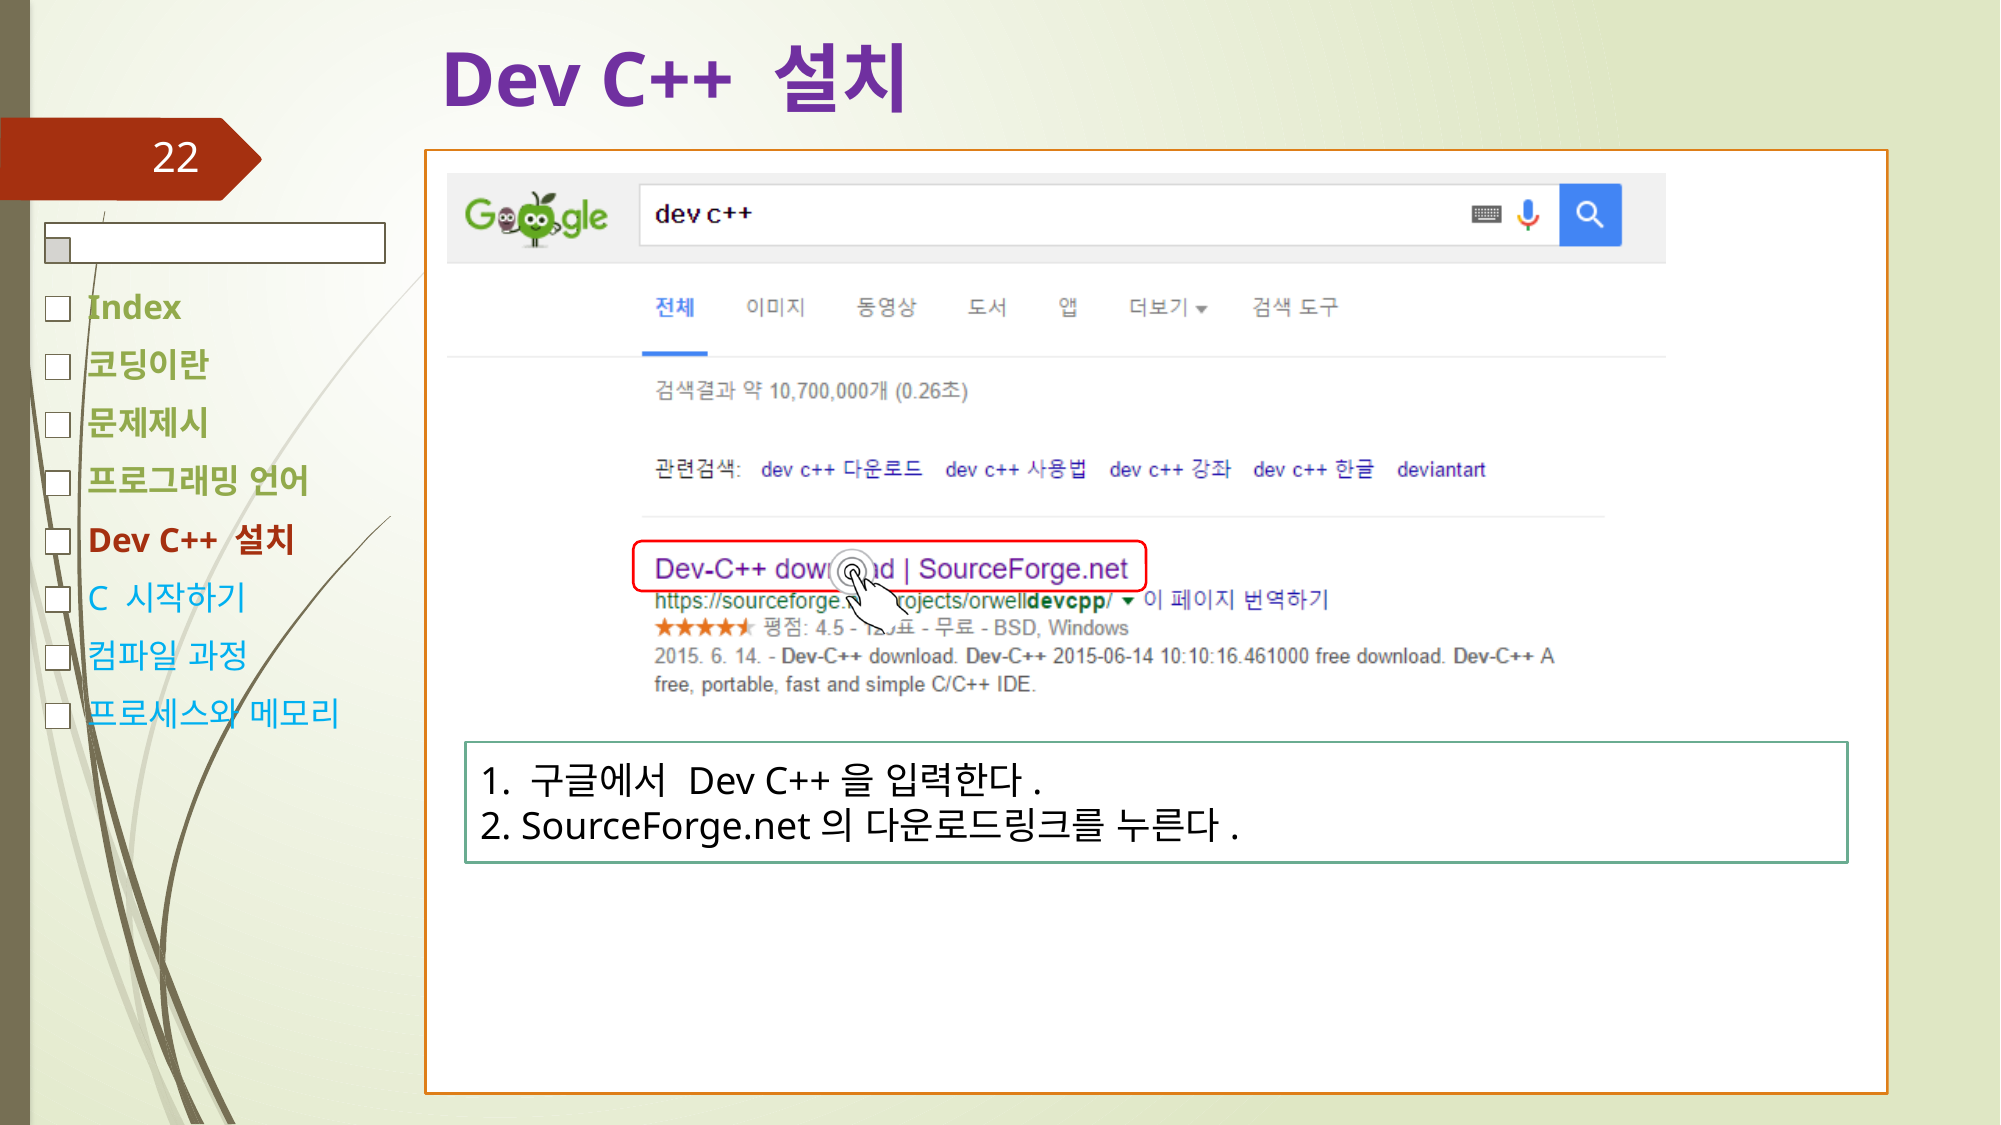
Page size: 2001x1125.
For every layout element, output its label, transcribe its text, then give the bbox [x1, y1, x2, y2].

picture [446, 173, 1666, 698]
text_box 1. 구글에서 Dev C++을 입력한다. 2. SourceForge.net의 다운로드링크를 누른다. [464, 741, 1849, 864]
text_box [44, 150, 386, 746]
title Dev C++ 설치 [425, 24, 1888, 130]
slide_number 22 [87, 129, 216, 150]
